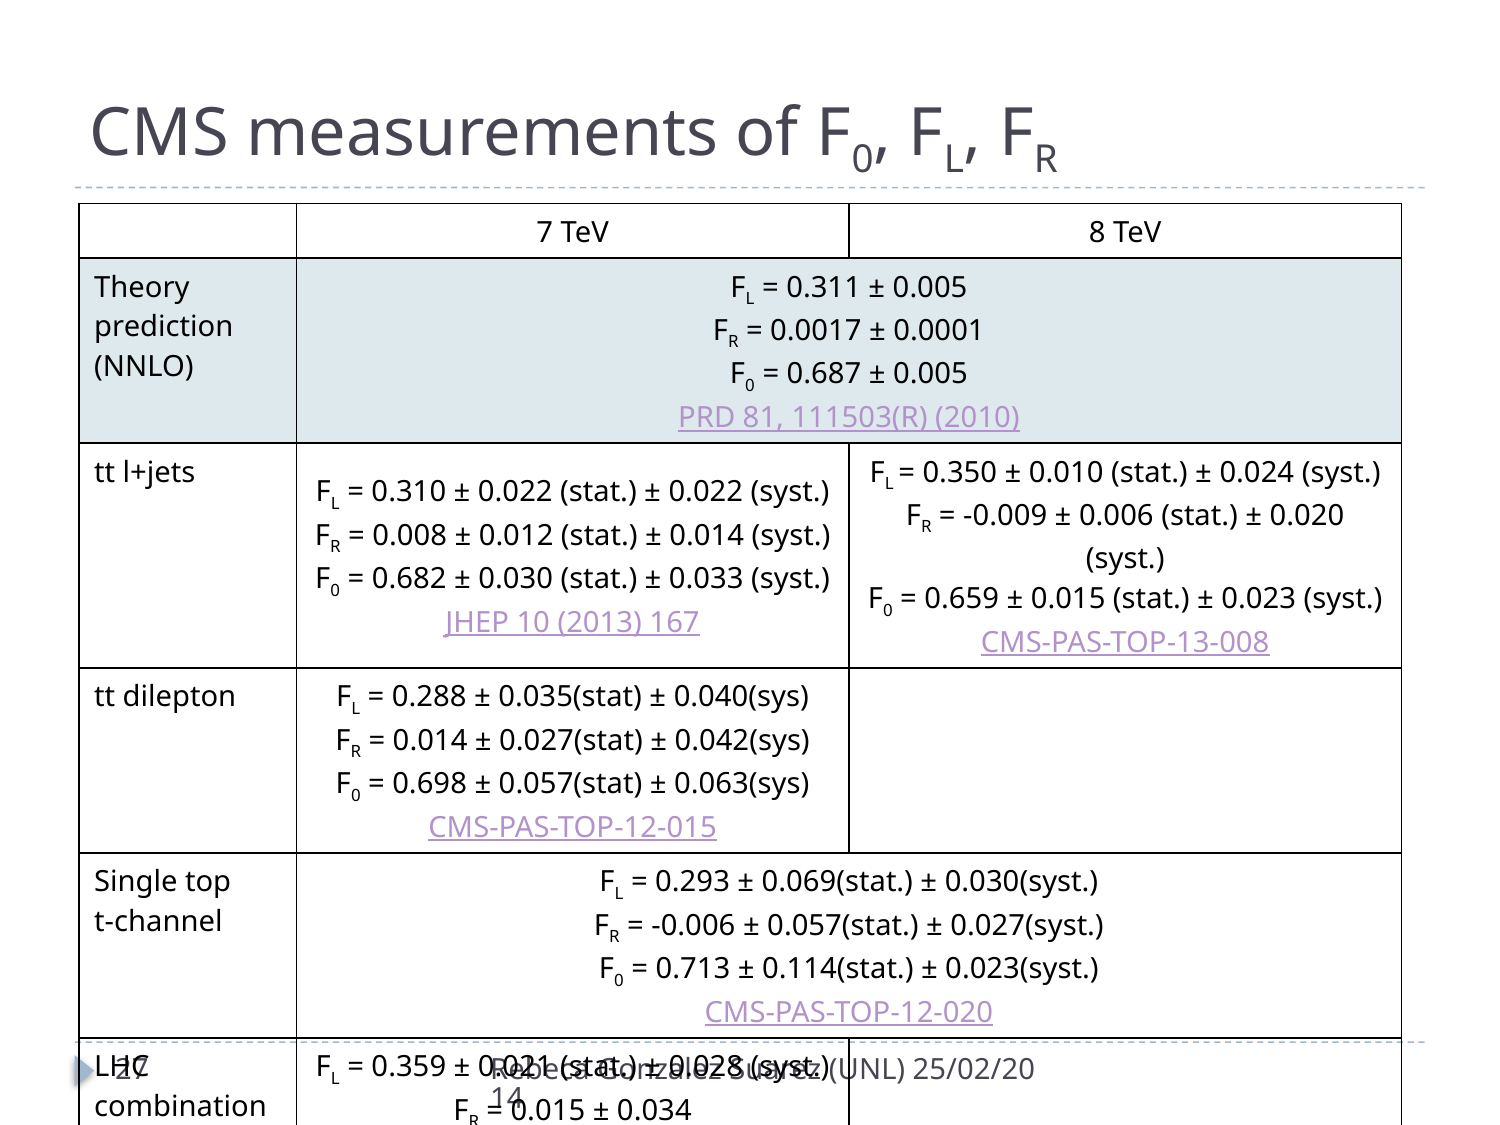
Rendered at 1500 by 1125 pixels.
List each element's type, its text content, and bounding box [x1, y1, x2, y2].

table_header 8 TeV [850, 204, 1401, 257]
table_cell FL = 0.310 ± 0.022 (stat.) ± 0.022 (syst.) FR = 0.008 ± 0.012 (stat.) ± 0.014 (syst.) F0 = 0.682 ± 0.030 (stat.) ± 0.033 (syst.) JHEP 10 (2013) 167 [297, 444, 848, 667]
title CMS measurements of F0, FL, FR [75, 24, 1425, 188]
table_header 7 TeV [297, 204, 848, 257]
table_cell FL = 0.288 ± 0.035(stat) ± 0.040(sys) FR = 0.014 ± 0.027(stat) ± 0.042(sys) F0 = 0.698 ± 0.057(stat) ± 0.063(sys) CMS-PAS-TOP-12-015 [297, 669, 848, 852]
table_cell LHC combination (l+jet and dilep) [80, 1039, 296, 1125]
table_cell FL = 0.311 ± 0.005 FR = 0.0017 ± 0.0001 F0 = 0.687 ± 0.005 PRD 81, 111503(R) (2010) [297, 259, 1401, 442]
table_cell FL = 0.293 ± 0.069(stat.) ± 0.030(syst.) FR = -0.006 ± 0.057(stat.) ± 0.027(syst.) F0 = 0.713 ± 0.114(stat.) ± 0.023(syst.) CMS-PAS-TOP-12-020 [297, 854, 1401, 1037]
table_cell Single top t-channel [80, 854, 296, 1037]
table_cell tt dilepton [80, 669, 296, 852]
table_cell Theory prediction (NNLO) [80, 259, 296, 442]
table_header [80, 204, 296, 257]
table_cell FL = 0.350 ± 0.010 (stat.) ± 0.024 (syst.) FR = -0.009 ± 0.006 (stat.) ± 0.020 (syst.) F0 = 0.659 ± 0.015 (stat.) ± 0.023 (syst.) CMS-PAS-TOP-13-008 [850, 444, 1401, 667]
table_cell tt l+jets [80, 444, 296, 667]
table_cell [850, 1039, 1401, 1125]
table_cell FL = 0.359 ± 0.021 (stat.) ± 0.028 (syst.) FR = 0.015 ± 0.034 F0 = 0.626 ± 0.034 (stat.) ± 0.048 (syst.) CMS-PAS-TOP-12-025 [297, 1039, 848, 1125]
table_cell [850, 669, 1401, 852]
